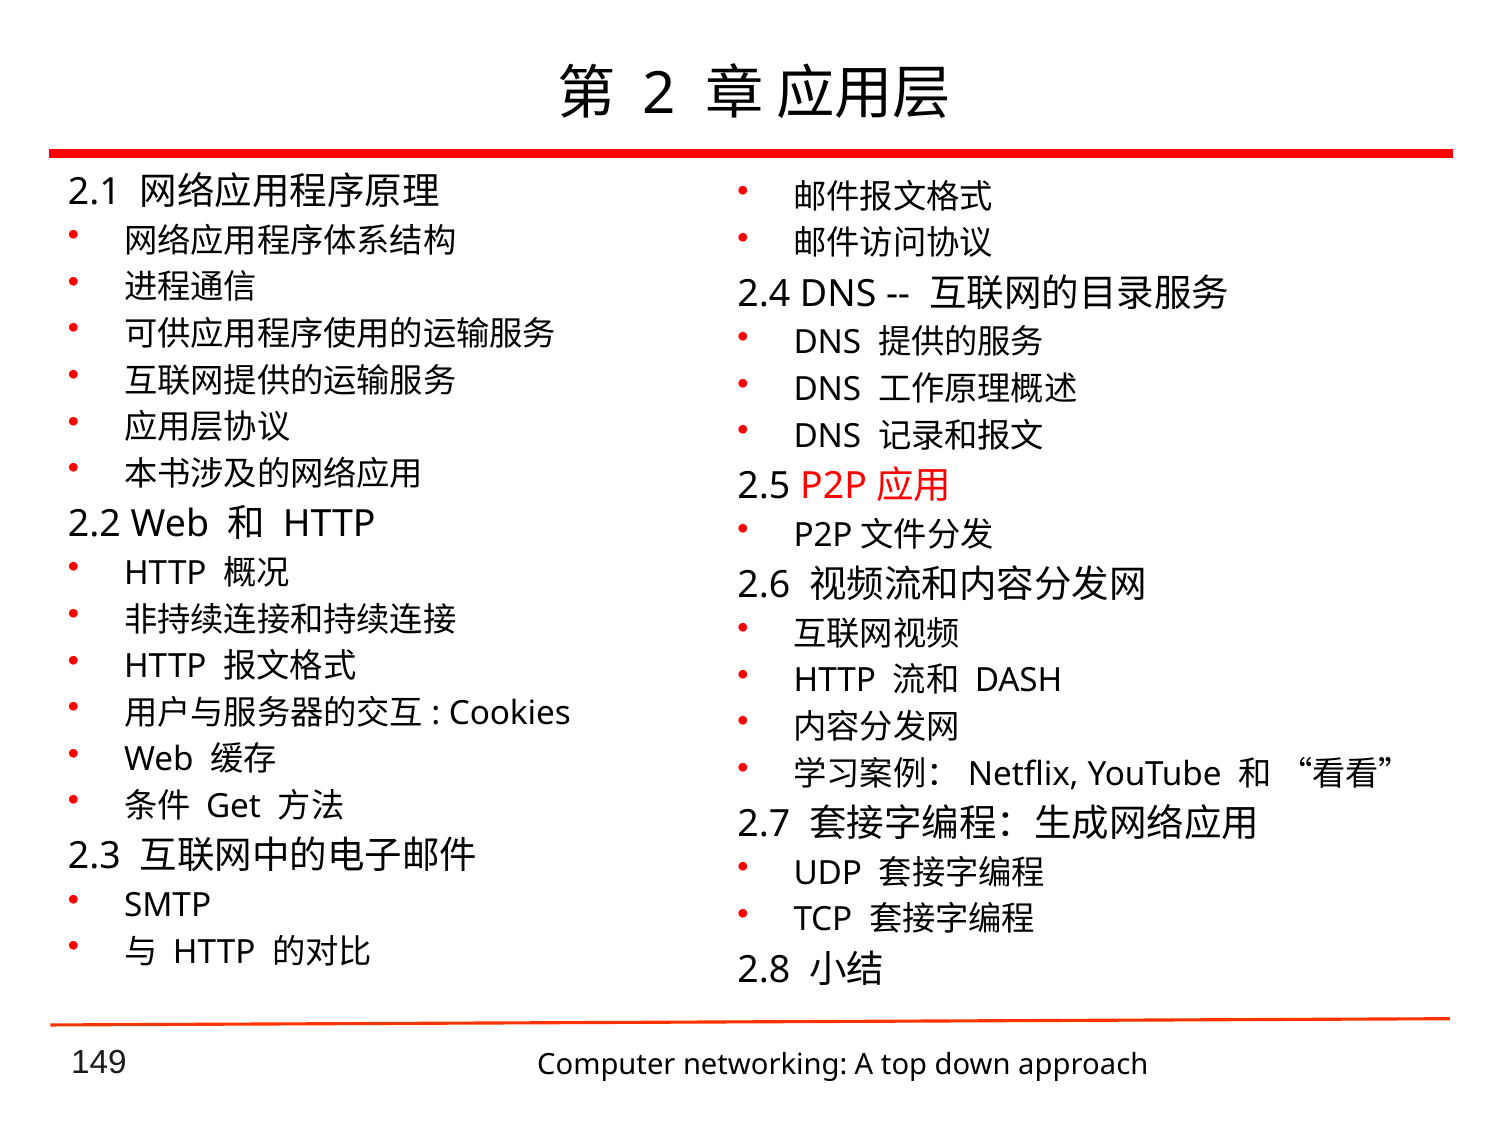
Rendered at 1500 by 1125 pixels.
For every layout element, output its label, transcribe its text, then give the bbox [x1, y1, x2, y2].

list 2.1 网络应用程序原理 网络应用程序体系结构 进程通信 可供应用程序使用的运输服务 互联网提供的运输服务 应用层协议 本书涉及的网络应用 2.2 Web 和 HTTP HTTP 概况 非持续连接和持续连接 HTTP 报文格式 用户与服务器的交互: Cookies Web 缓存 条件 Get 方法 2.3 互联网中的电子邮件 SMTP 与 HTTP 的对比 [52, 159, 738, 1013]
title 第 2 章 应用层 [52, 37, 1457, 143]
list 邮件报文格式 邮件访问协议 2.4 DNS -- 互联网的目录服务 DNS 提供的服务 DNS 工作原理概述 DNS 记录和报文 2.5 P2P应用 P2P文件分发 2.6 视频流和内容分发网 互联网视频 HTTP 流和 DASH 内容分发网 学习案例：Netflix, YouTube 和 “看看” 2.7 套接字编程：生成网络应用 UDP 套接字编程 TCP 套接字编程 2.8 小结 [722, 167, 1450, 1013]
footer Computer networking: A top down approach [505, 1037, 1181, 1089]
